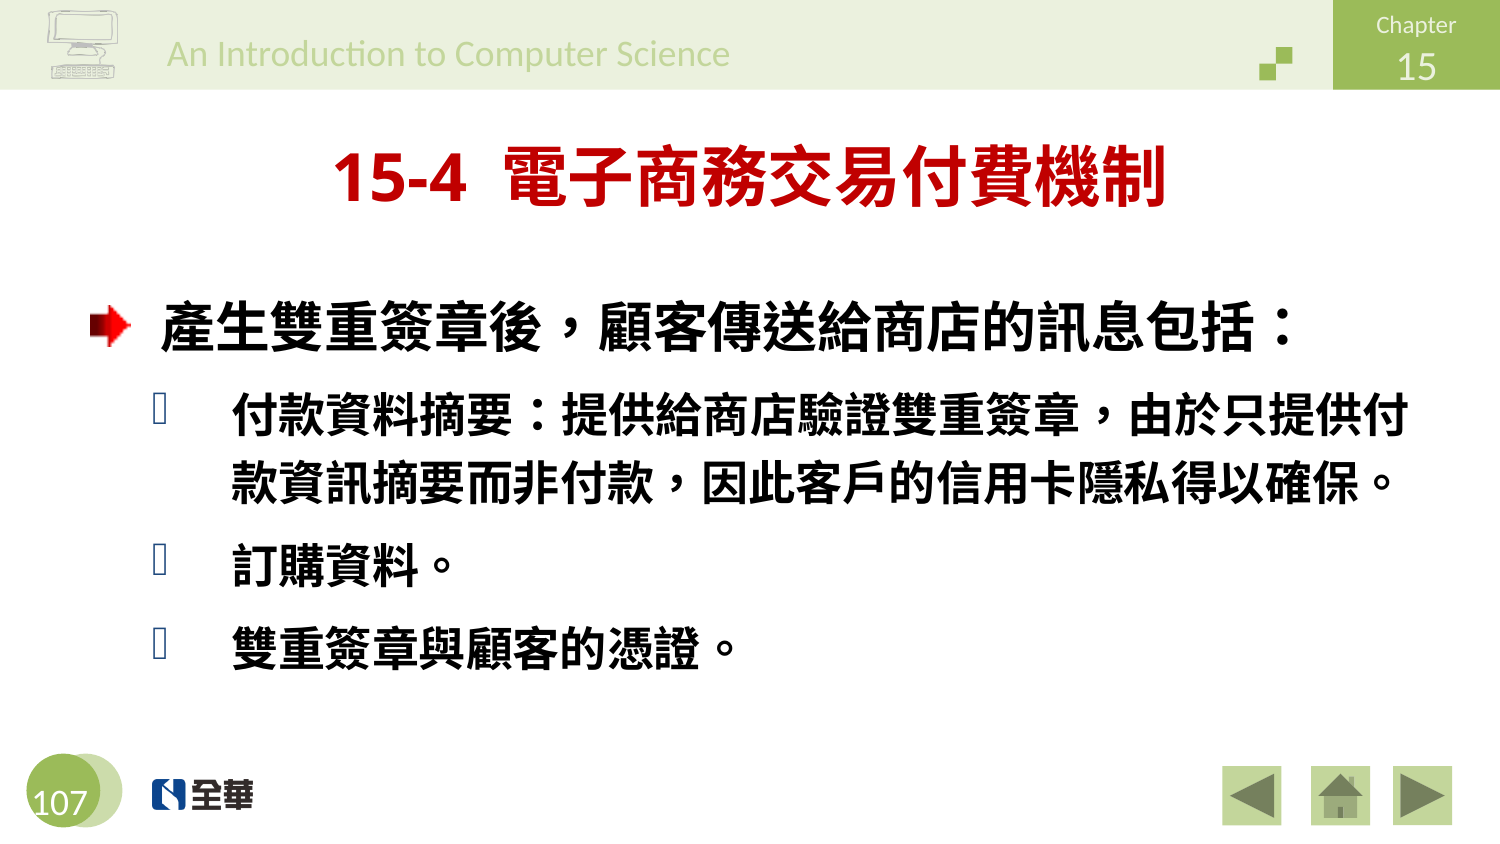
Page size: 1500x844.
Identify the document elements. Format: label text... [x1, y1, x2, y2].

picture [152, 779, 253, 810]
picture [47, 10, 118, 79]
list 產生雙重簽章後，顧客傳送給商店的訊息包括： 付款資料摘要：提供給商店驗證雙重簽章，由於只提供付款資訊摘要而非付款，因此客戶的信用卡隱私得以確保。 訂購資料。 雙重簽章與顧客的憑證。 [75, 272, 1425, 754]
picture [90, 305, 131, 347]
title 15-4 電子商務交易付費機制 [75, 104, 1425, 245]
